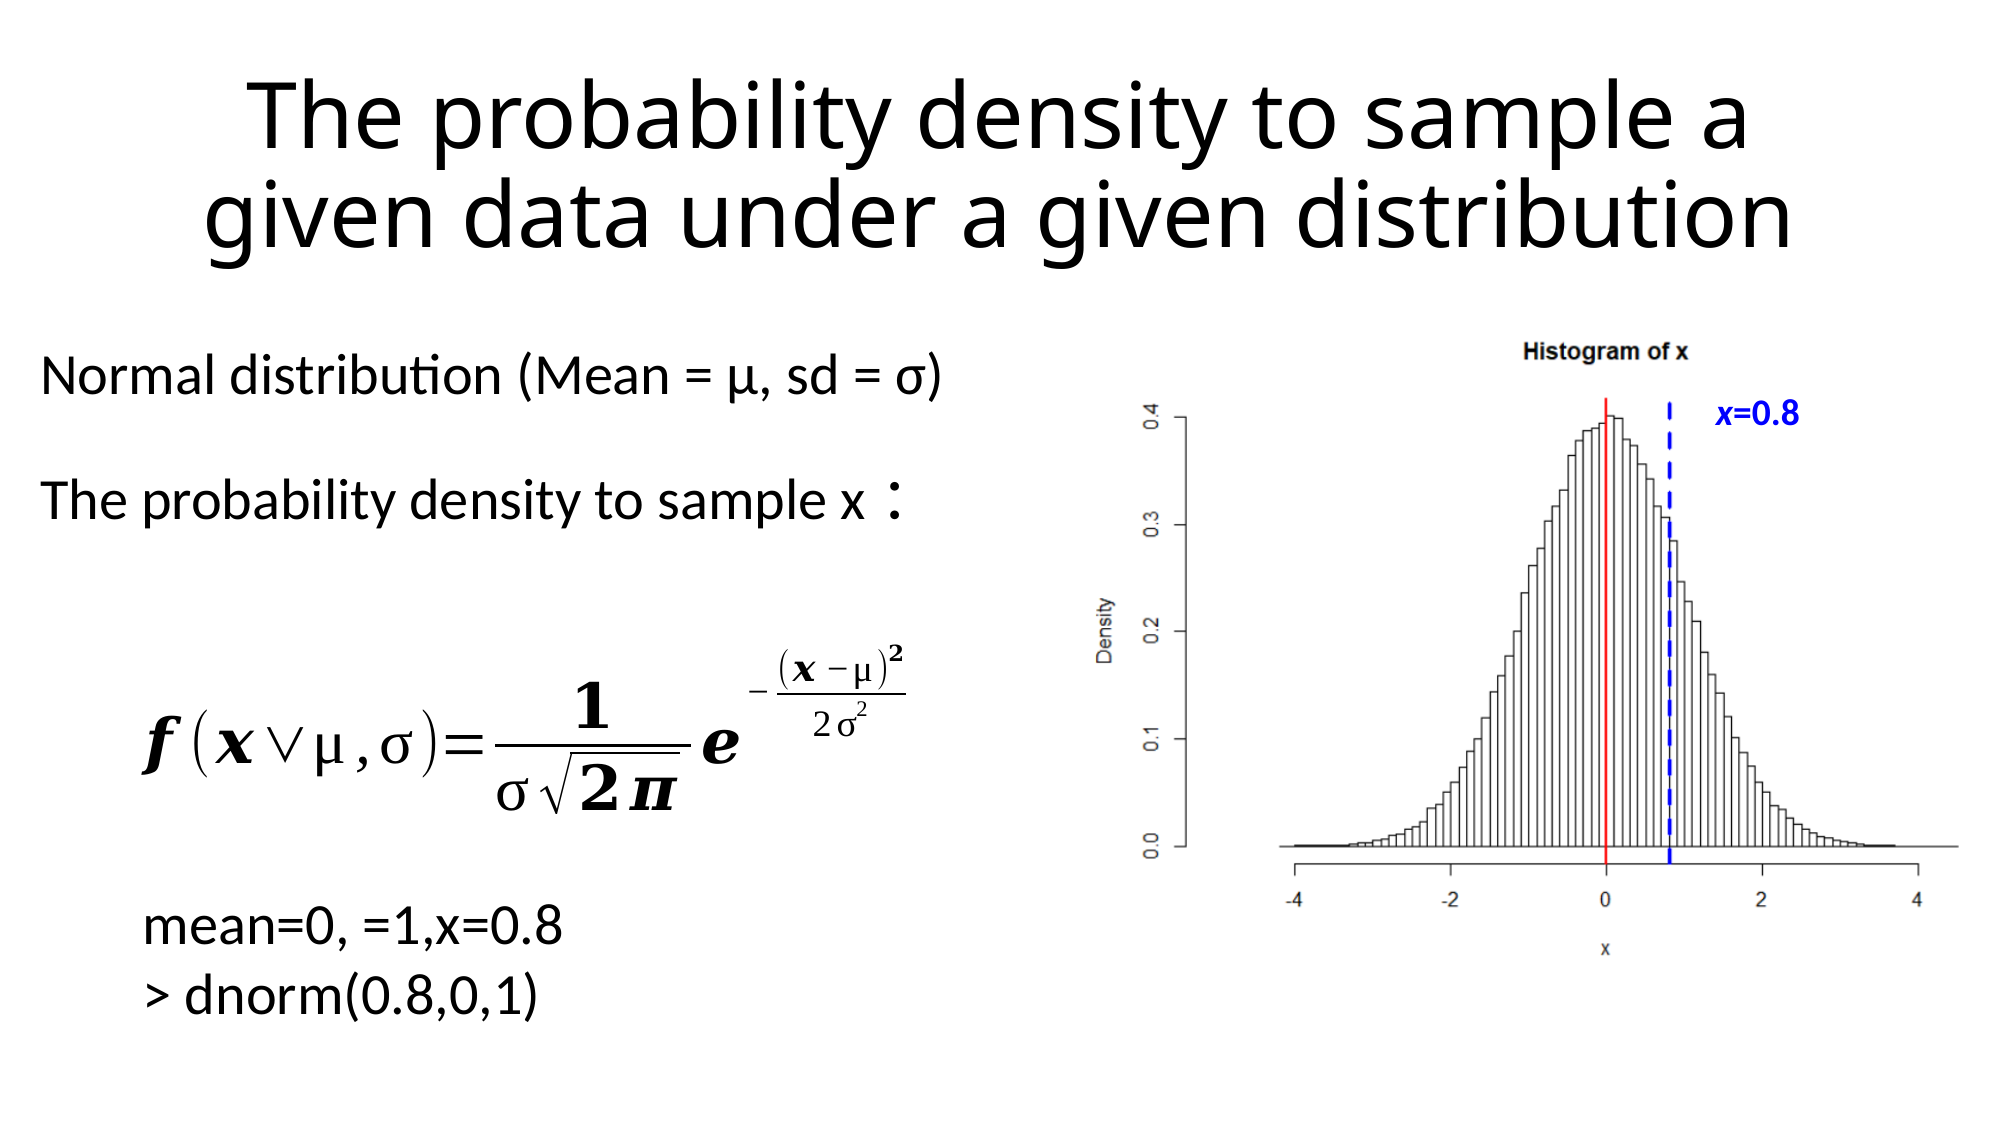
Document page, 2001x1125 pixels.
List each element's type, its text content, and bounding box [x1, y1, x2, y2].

text_box Normal distribution (Mean = μ, sd = σ) The probability density to sample x： [25, 293, 1172, 662]
title The probability density to sample a given data under a given distribution [137, 59, 1863, 278]
picture [1094, 322, 2000, 965]
